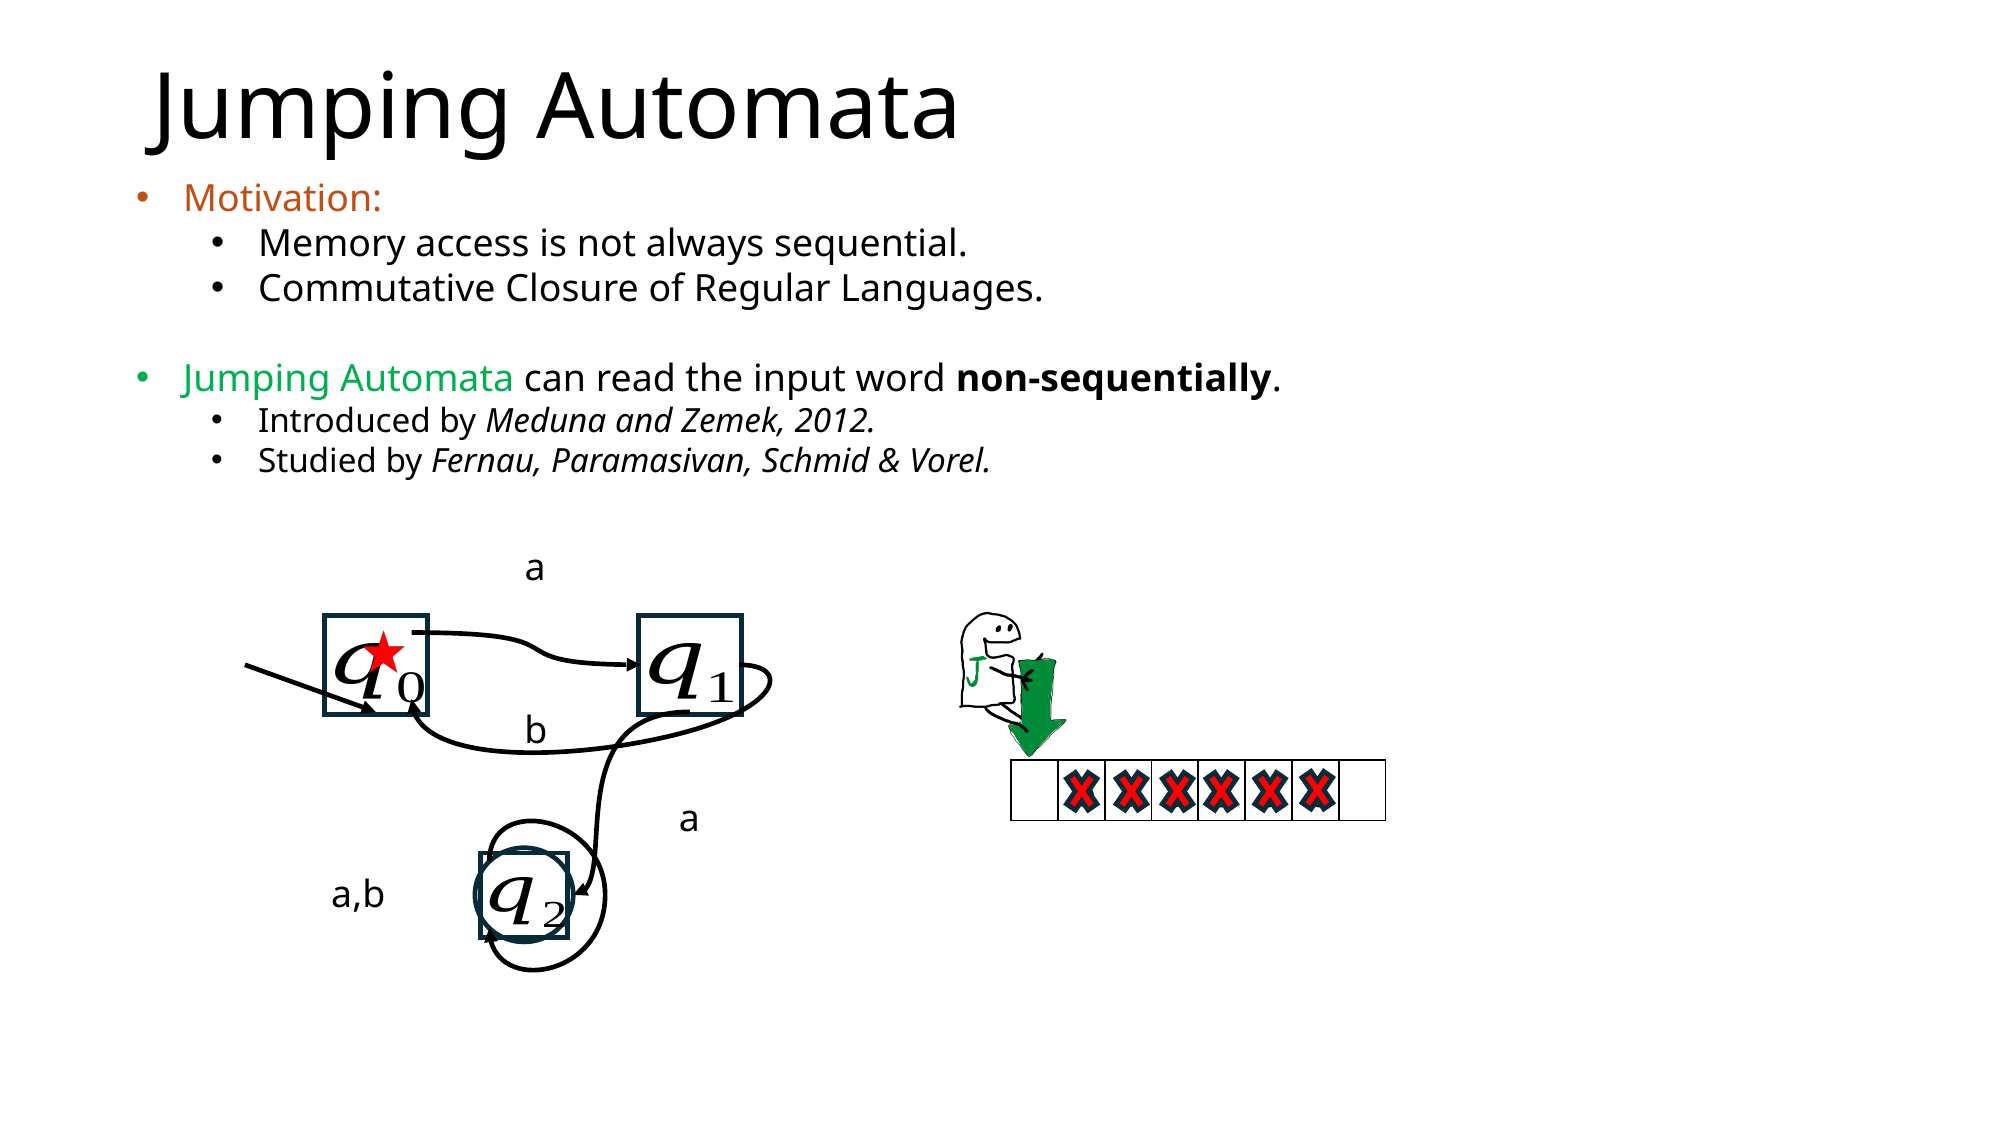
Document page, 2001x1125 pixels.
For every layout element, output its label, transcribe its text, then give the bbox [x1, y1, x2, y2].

title Jumping Automata [137, 0, 1863, 218]
text_box Motivation: Memory access is not always sequential. Commutative Closure of Regular Languages. Jumping Automata can read the input word non-sequentially. Introduced by Meduna and Zemek, 2012. Studied by Fernau, Paramasivan, Schmid & Vorel. [121, 166, 1297, 487]
text_box [1113, 770, 1149, 813]
text_box [1252, 770, 1288, 813]
text_box [1299, 769, 1335, 812]
text_box [1064, 770, 1100, 813]
text_box [1203, 770, 1239, 813]
picture [957, 610, 1068, 758]
picture [357, 625, 410, 678]
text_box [244, 535, 740, 943]
text_box [1160, 770, 1196, 813]
